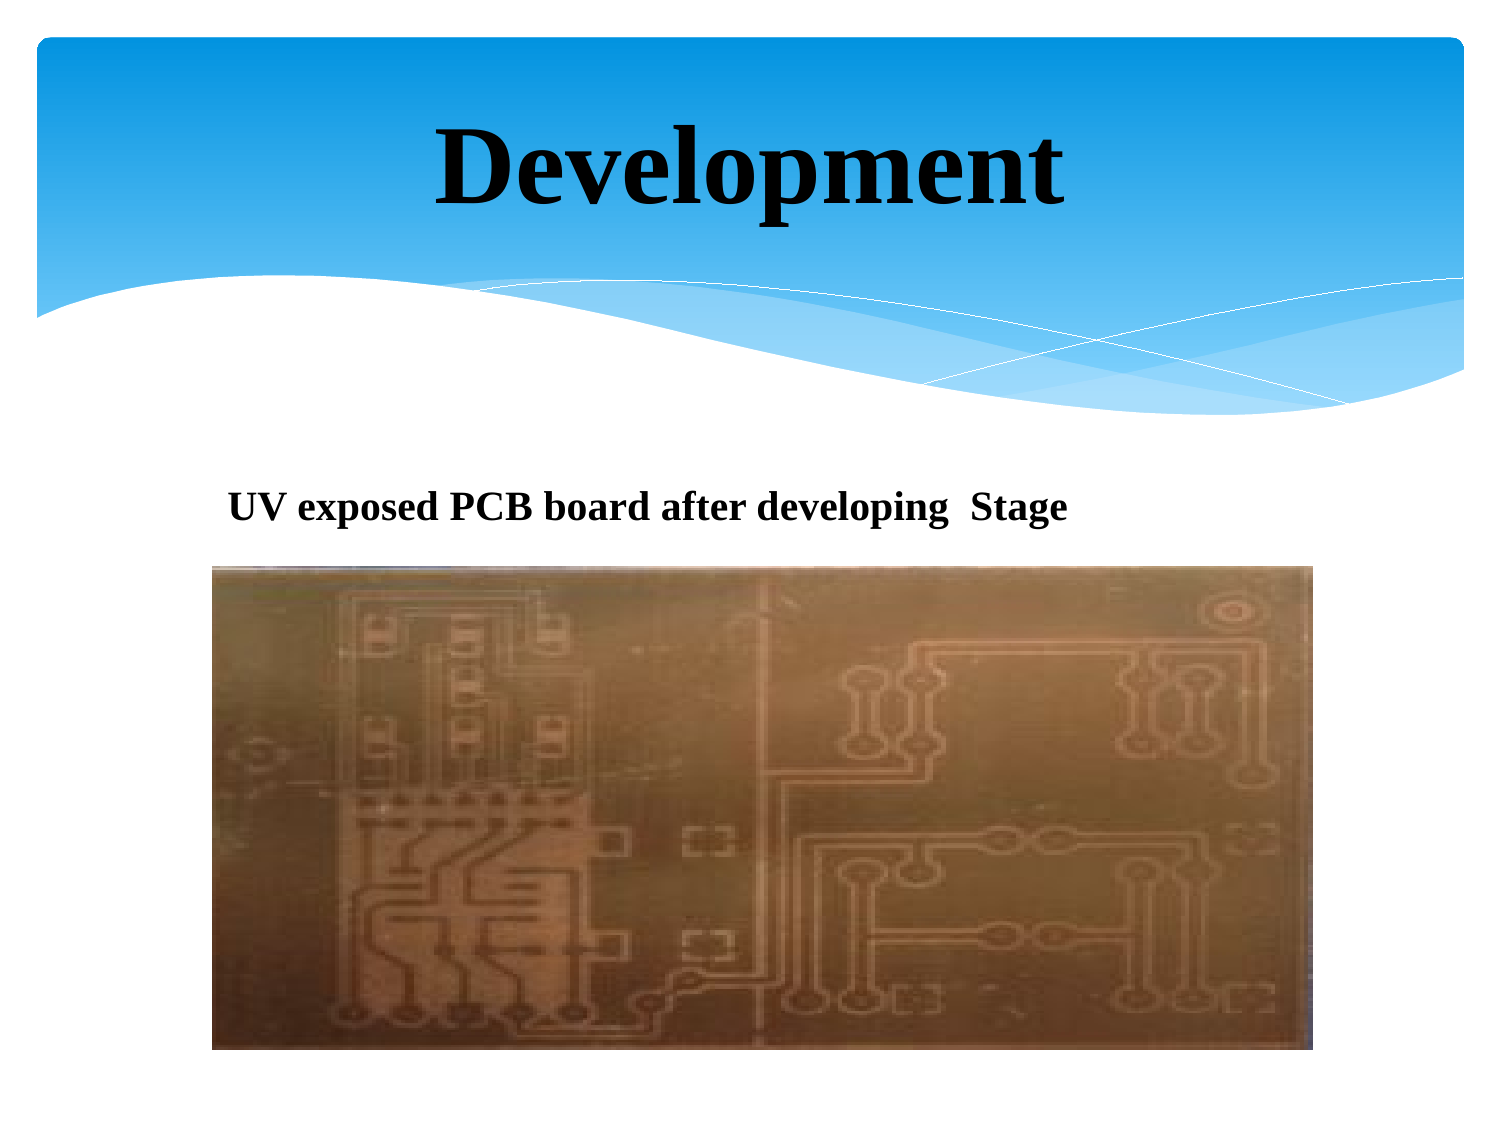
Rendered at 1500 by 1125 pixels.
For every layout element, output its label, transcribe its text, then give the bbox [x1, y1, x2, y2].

title Development [75, 55, 1425, 261]
text_box UV exposed PCB board after developing Stage [212, 471, 1313, 565]
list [212, 566, 1313, 1051]
